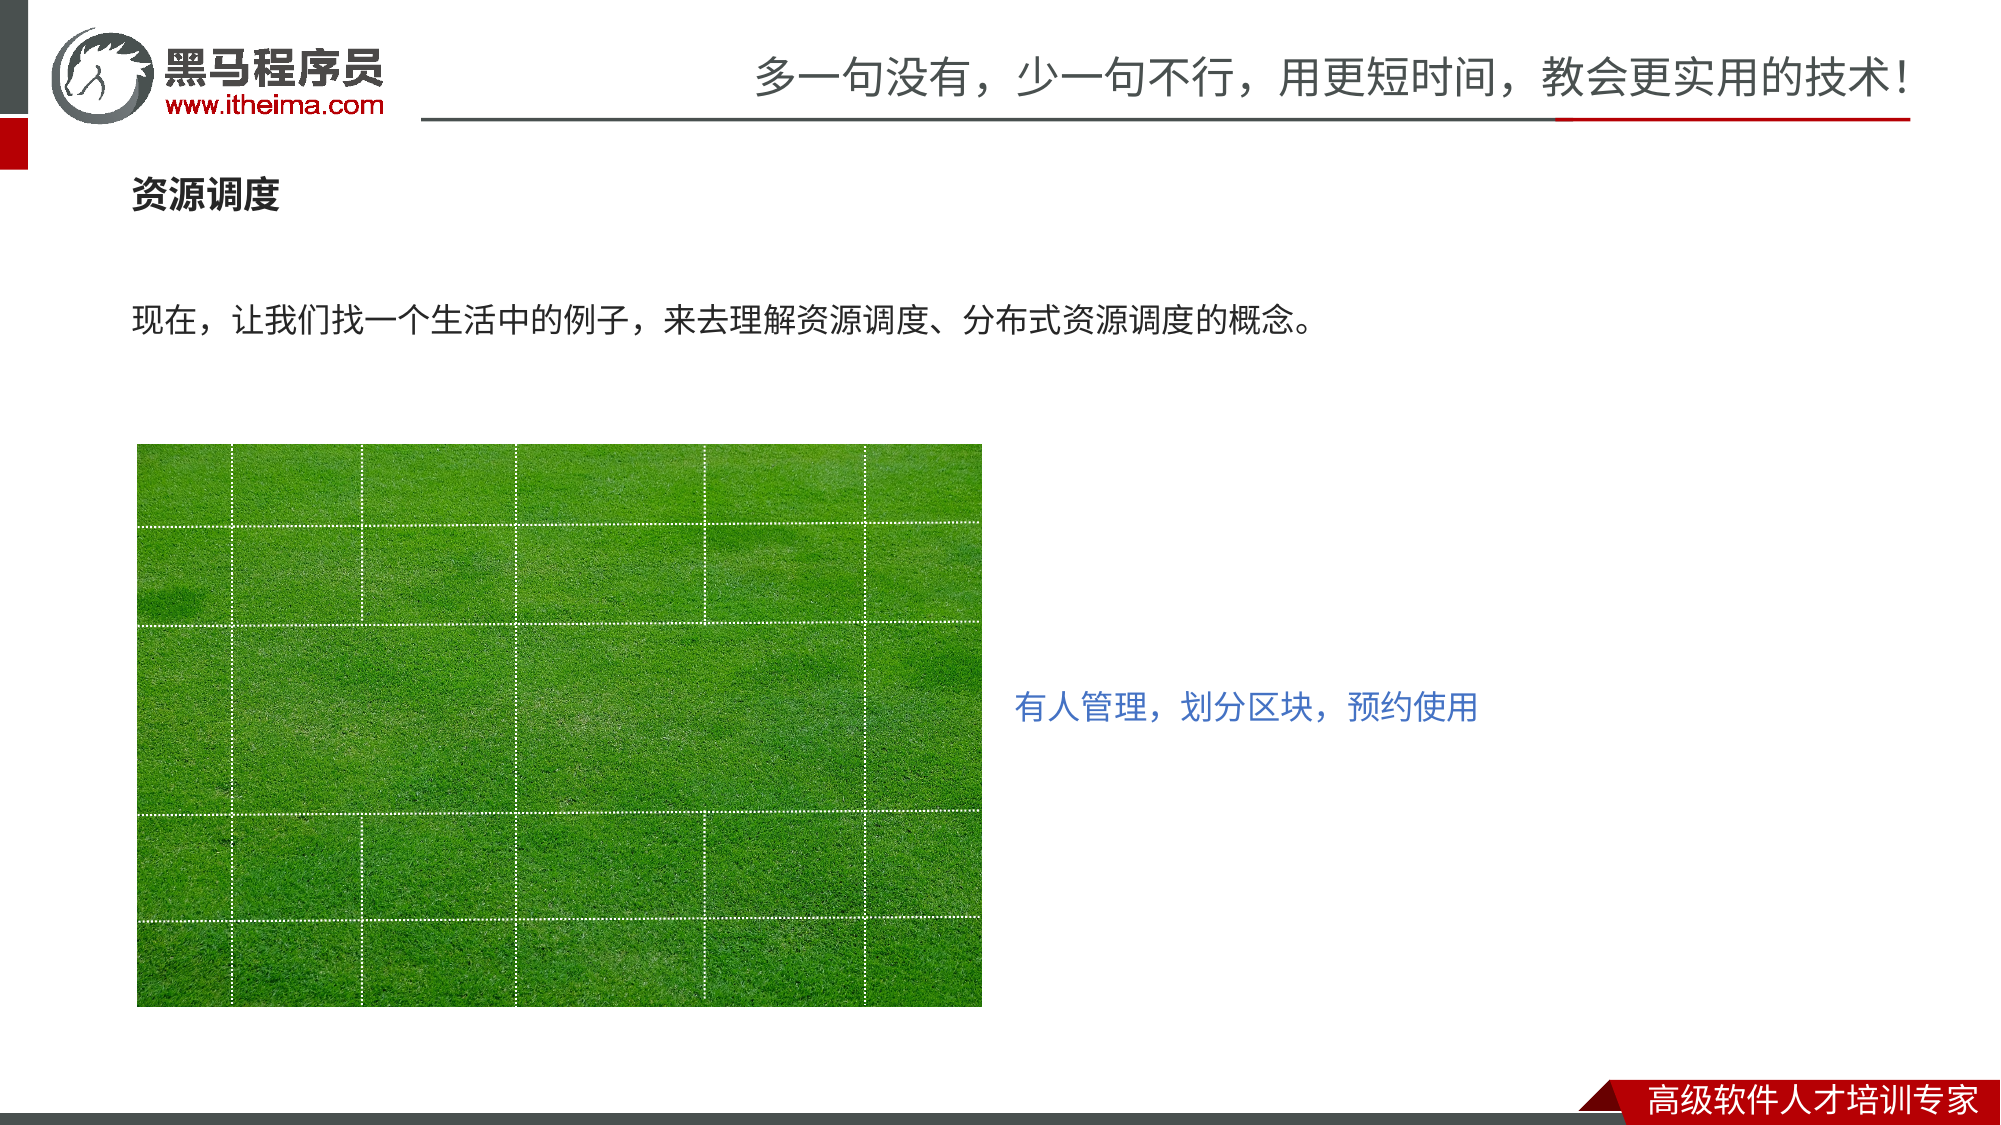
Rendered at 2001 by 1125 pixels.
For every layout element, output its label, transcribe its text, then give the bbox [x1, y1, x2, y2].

picture [362, 922, 515, 1007]
picture [233, 816, 515, 916]
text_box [705, 621, 864, 627]
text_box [137, 522, 232, 528]
picture [137, 816, 232, 1007]
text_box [865, 621, 981, 627]
picture [363, 444, 515, 522]
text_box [233, 522, 361, 528]
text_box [233, 810, 515, 816]
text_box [865, 916, 982, 922]
picture [233, 627, 515, 810]
list 资源调度 [116, 154, 1872, 239]
picture [137, 528, 232, 621]
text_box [516, 810, 704, 816]
list 现在，让我们找一个生活中的例子，来去理解资源调度、分布式资源调度的概念。 [116, 271, 1872, 964]
picture [233, 444, 361, 522]
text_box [362, 916, 515, 922]
picture [516, 922, 982, 1007]
picture [705, 444, 864, 522]
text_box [138, 916, 232, 922]
picture [233, 528, 361, 621]
picture [516, 528, 704, 621]
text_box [137, 621, 232, 627]
picture [233, 922, 361, 1007]
picture [137, 627, 232, 810]
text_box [233, 621, 515, 627]
picture [705, 528, 864, 621]
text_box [137, 810, 232, 816]
picture [516, 627, 864, 810]
text_box 有人管理，划分区块，预约使用 [999, 678, 1556, 734]
picture [516, 816, 704, 916]
picture [363, 528, 515, 621]
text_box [865, 810, 981, 816]
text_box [705, 522, 864, 528]
picture [865, 444, 982, 916]
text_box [516, 522, 704, 528]
picture [705, 816, 864, 916]
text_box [233, 916, 361, 922]
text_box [705, 916, 864, 922]
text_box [363, 522, 515, 528]
picture [50, 26, 384, 125]
picture [516, 444, 704, 522]
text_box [865, 522, 981, 528]
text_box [705, 810, 864, 816]
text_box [516, 621, 704, 627]
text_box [516, 916, 704, 922]
picture [137, 444, 232, 522]
